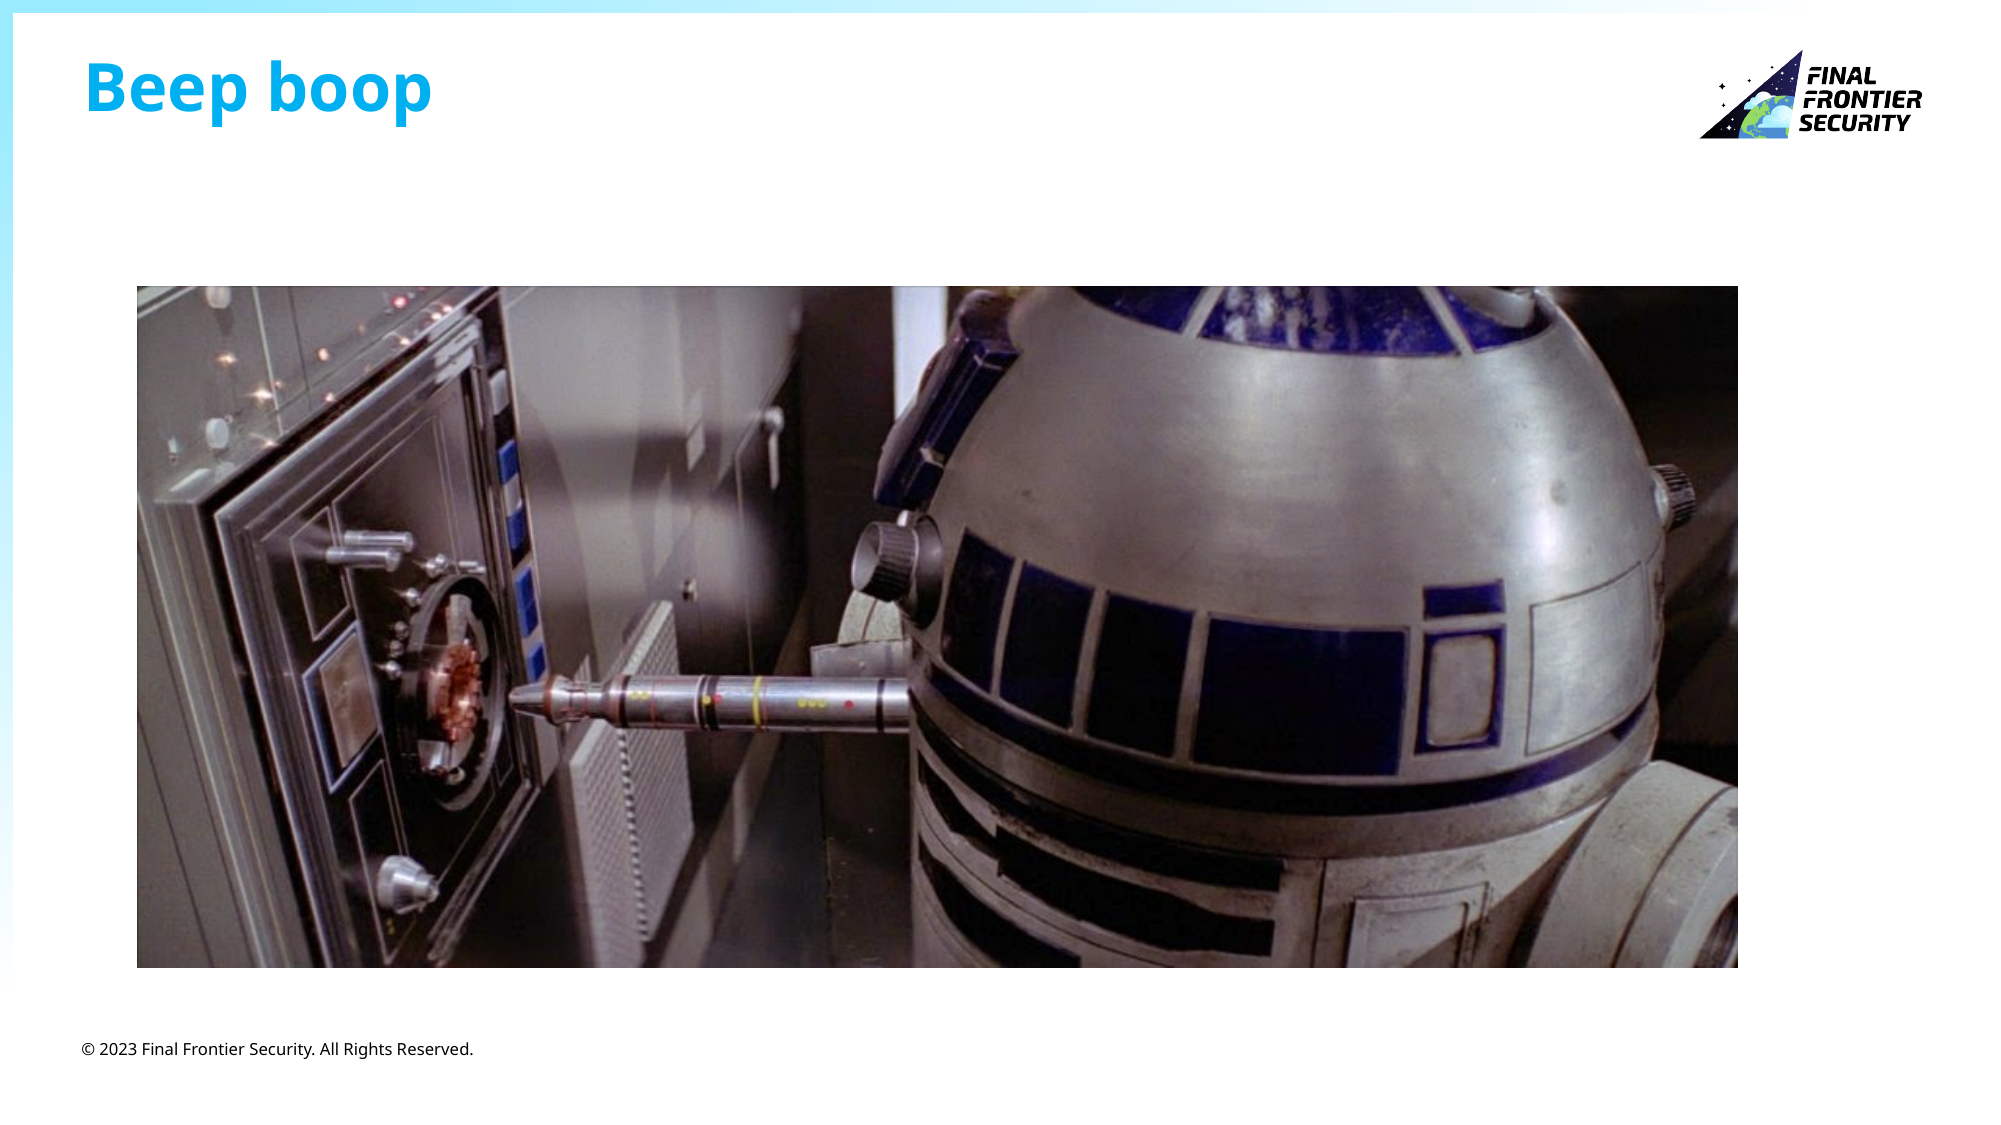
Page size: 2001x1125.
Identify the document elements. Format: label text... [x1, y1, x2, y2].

title Beep boop [83, 54, 1602, 220]
picture [137, 286, 1738, 968]
picture [1690, 40, 1931, 148]
